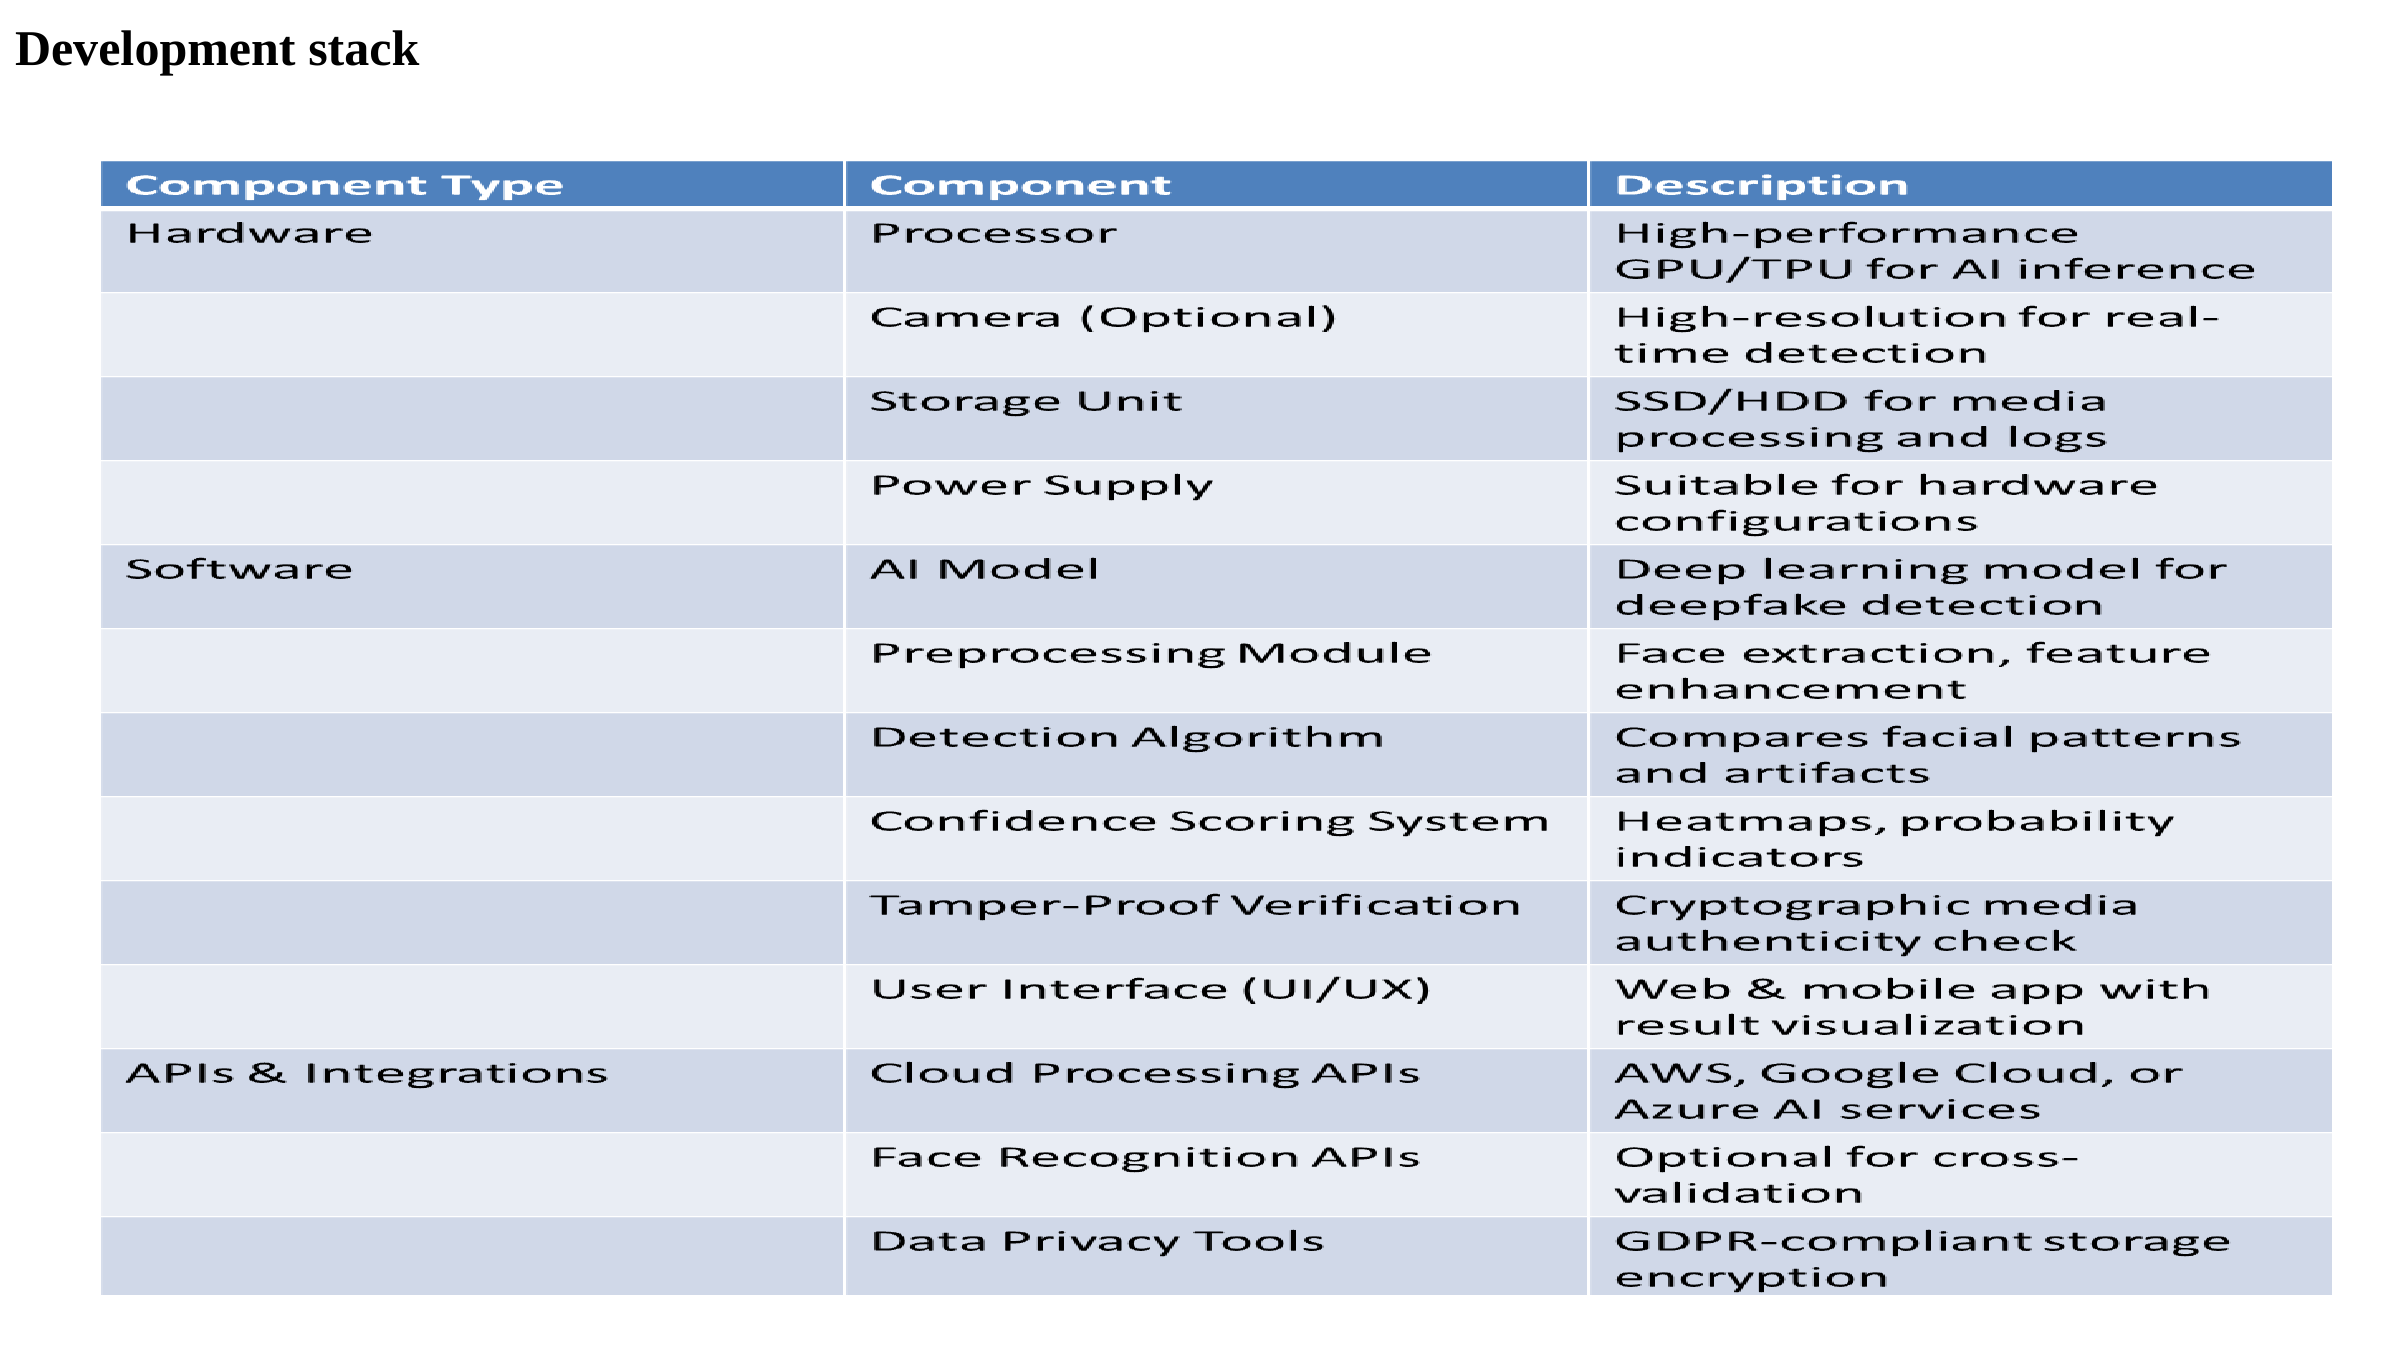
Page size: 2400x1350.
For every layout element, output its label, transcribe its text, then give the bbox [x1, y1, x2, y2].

text_box Development stack [0, 0, 882, 90]
picture [97, 138, 2342, 1296]
